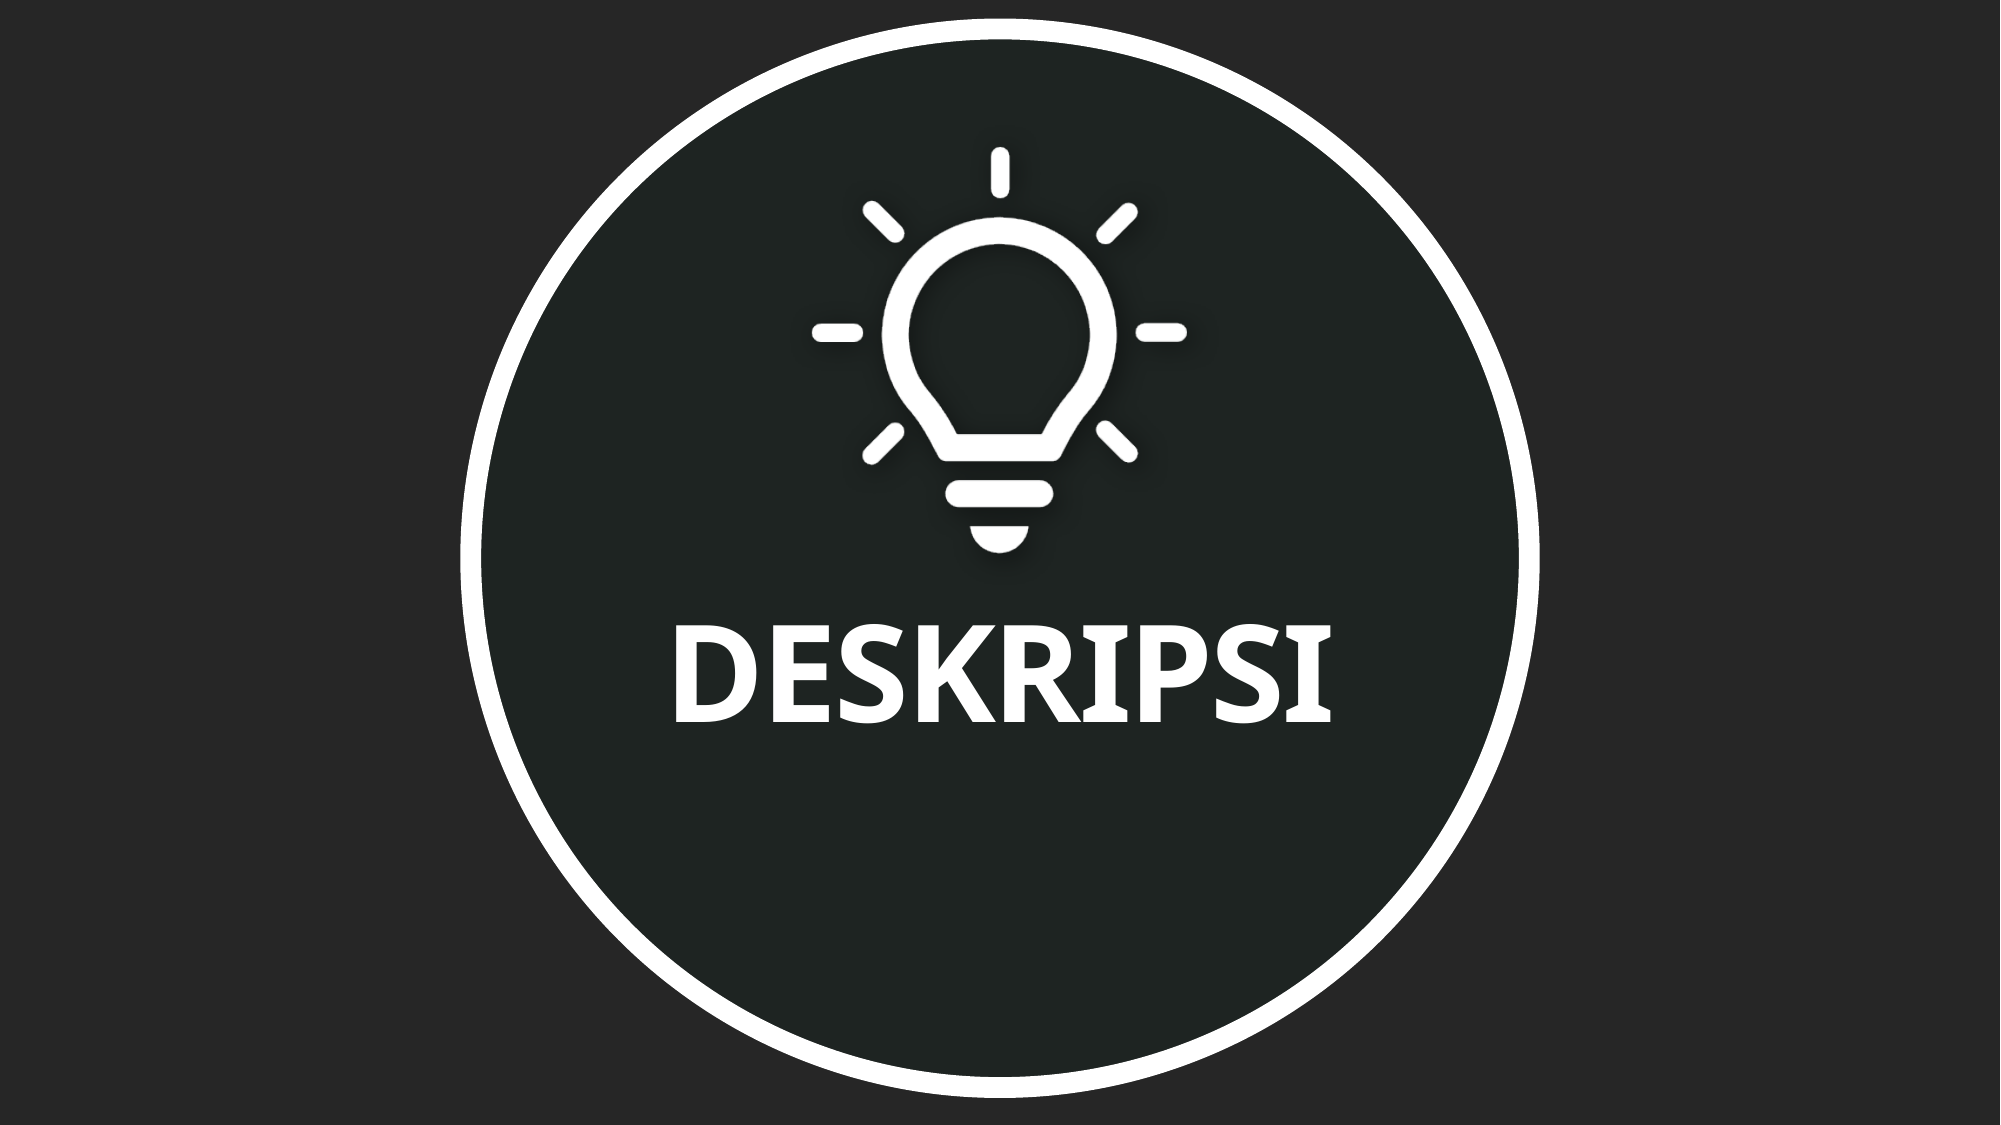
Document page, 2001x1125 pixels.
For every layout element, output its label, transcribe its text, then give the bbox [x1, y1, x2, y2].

picture [774, 128, 1226, 580]
text_box DESKRIPSI [649, 579, 1351, 757]
text_box [469, 27, 1531, 1089]
